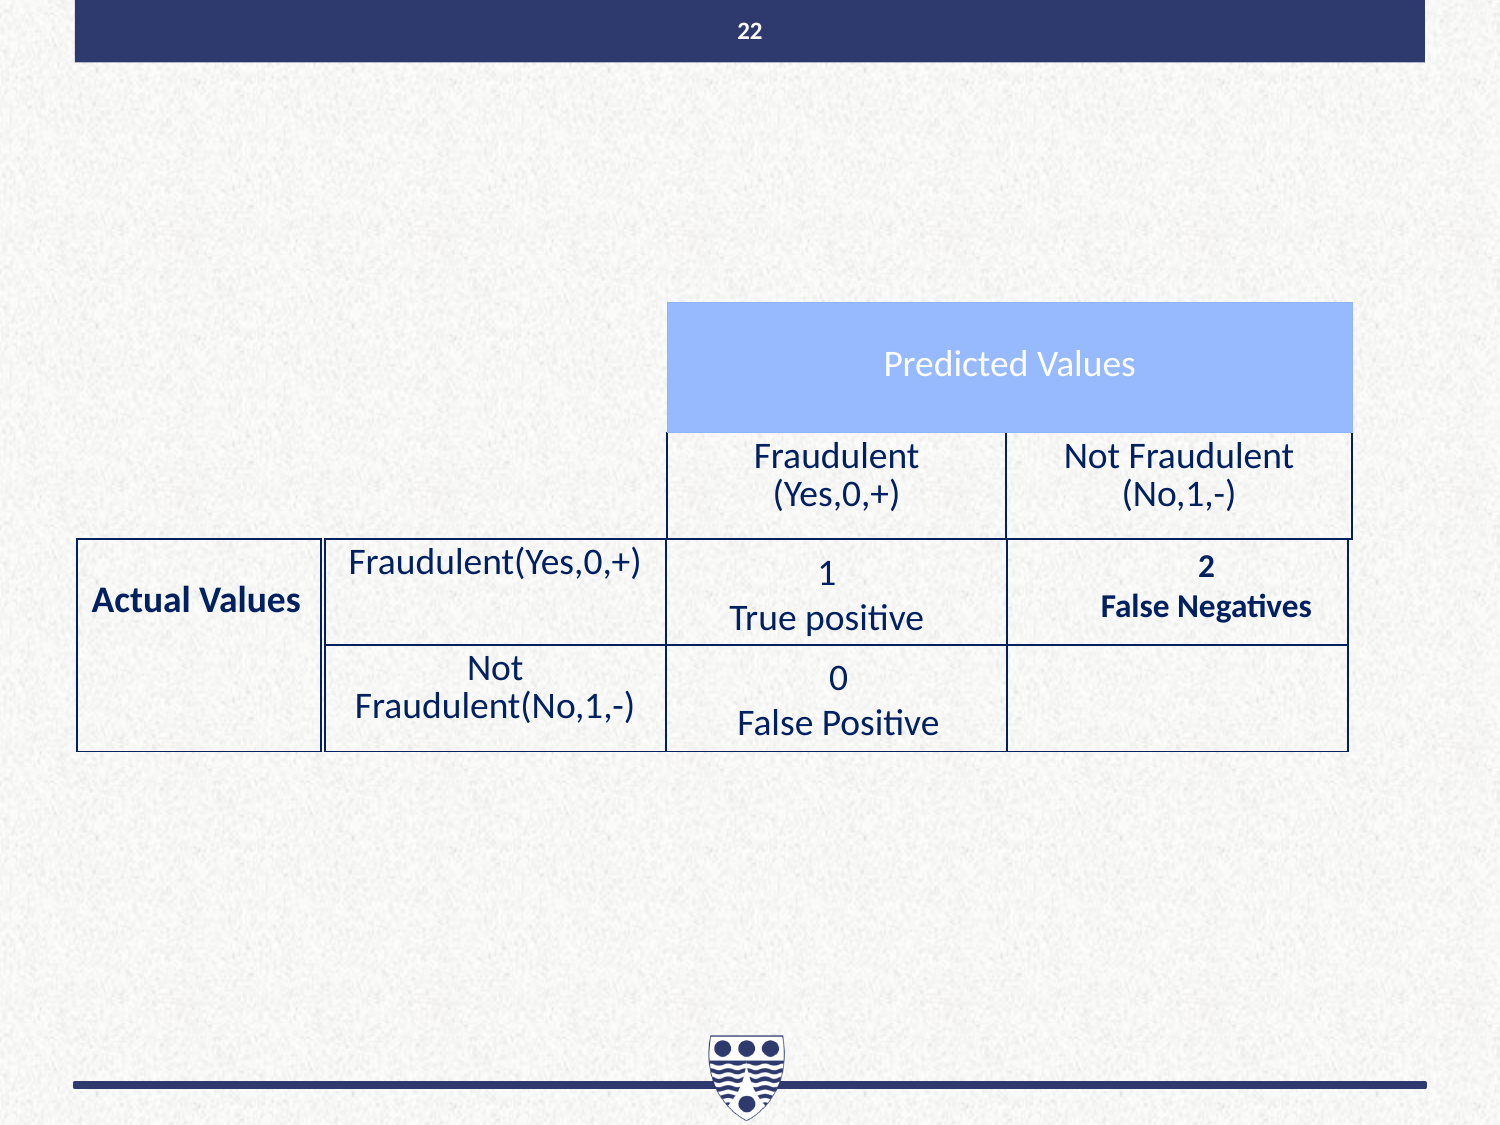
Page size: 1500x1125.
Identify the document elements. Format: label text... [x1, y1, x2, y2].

text_box 1 True positive [667, 540, 987, 645]
table_header Fraudulent (Yes,0,+) [668, 433, 1005, 538]
table_cell Not Fraudulent(No,1,-) [326, 646, 643, 751]
slide_number 22 [720, 0, 780, 60]
text_box 0 False Positive [643, 645, 1034, 795]
table_header Actual Values [78, 540, 320, 751]
text_box 2 False Negatives [1080, 537, 1333, 672]
table_header [1333, 540, 1347, 644]
table_header Not Fraudulent (No,1,-) [1007, 433, 1351, 538]
table_header Predicted Values [668, 303, 1352, 432]
table_header Fraudulent(Yes,0,+) [326, 540, 665, 644]
table_cell [1034, 646, 1347, 751]
table_header [1008, 540, 1080, 644]
table_header [987, 540, 1006, 644]
picture [708, 1035, 792, 1121]
